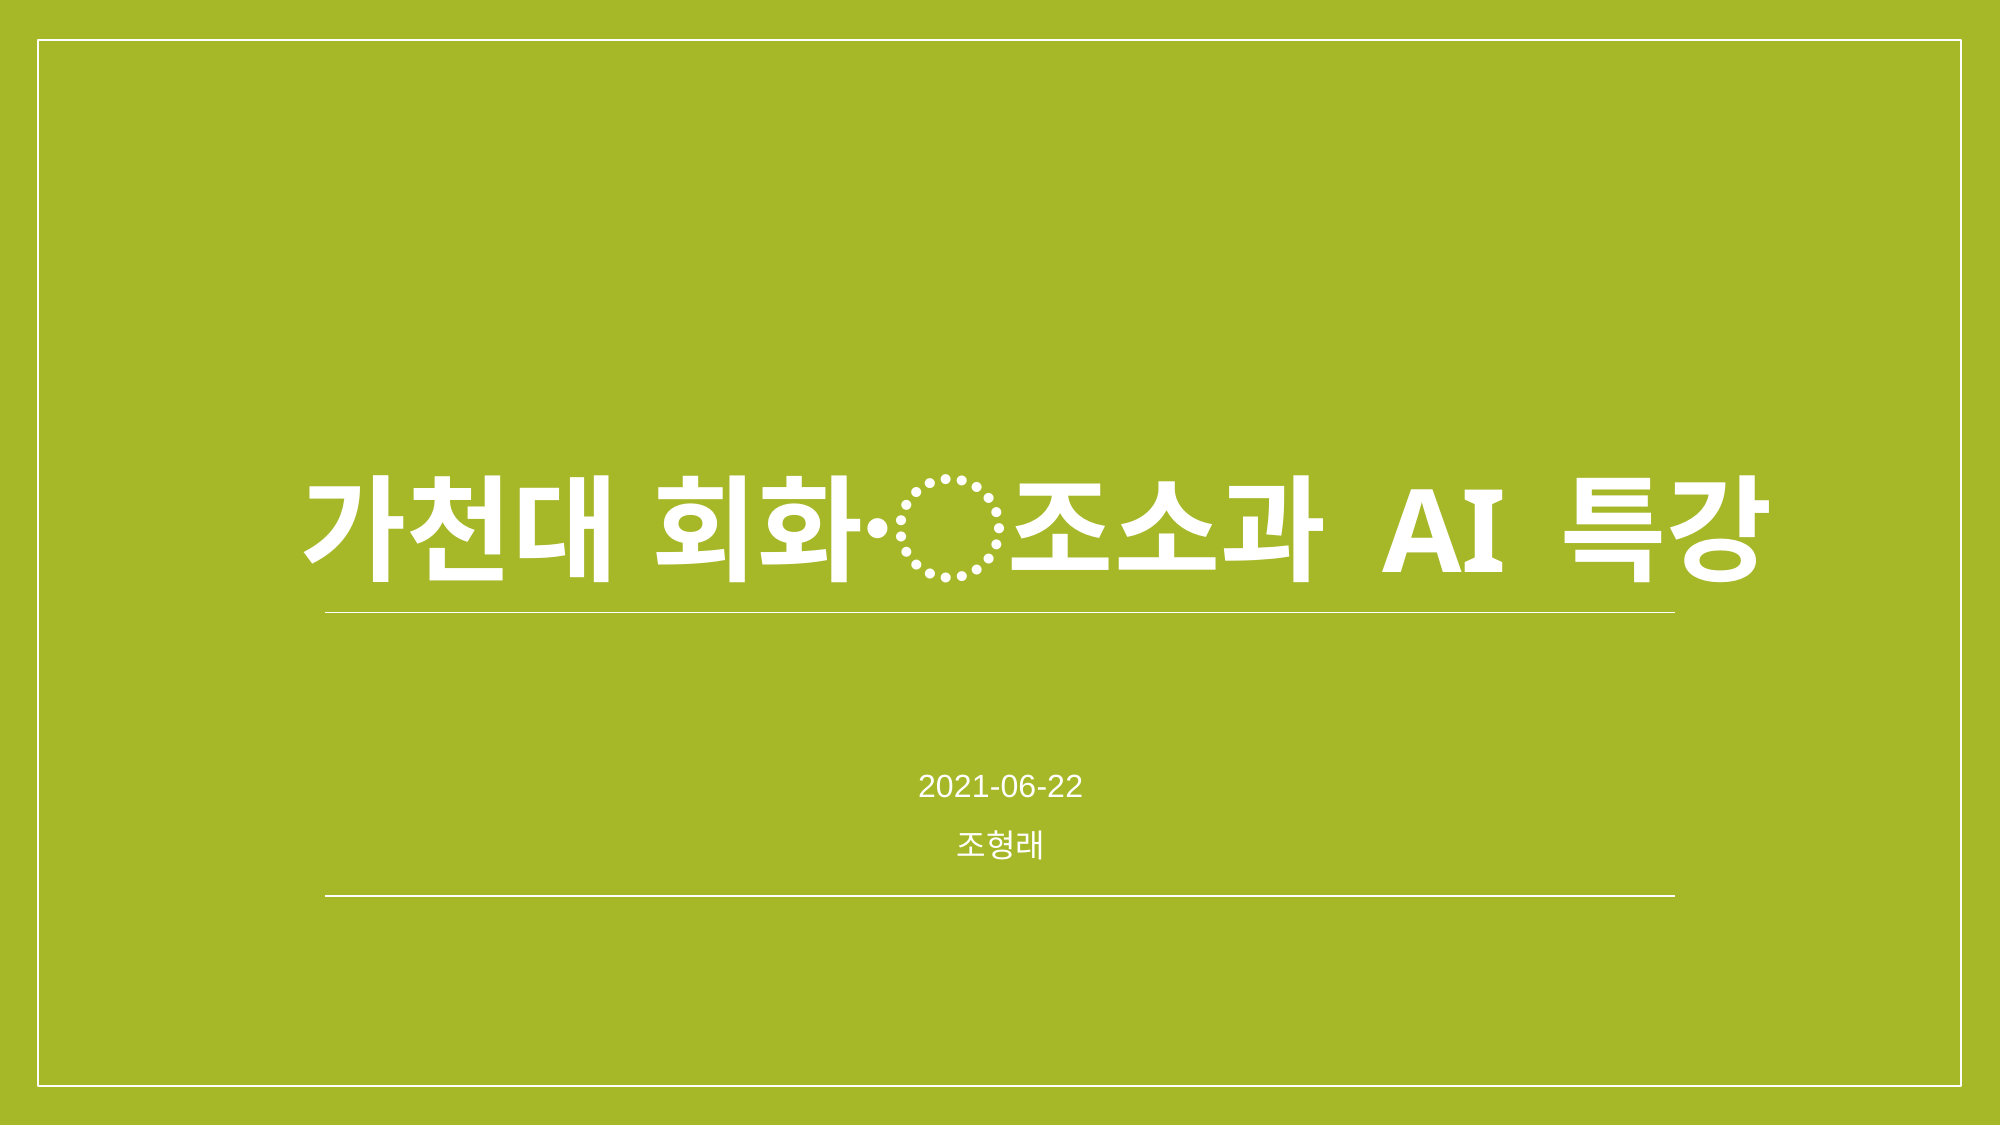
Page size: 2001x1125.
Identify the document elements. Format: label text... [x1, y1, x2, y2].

title 가천대 회화〮조소과 AI 특강 [218, 385, 1854, 604]
subtitle 2021-06-22 조형래 [281, 757, 1721, 873]
